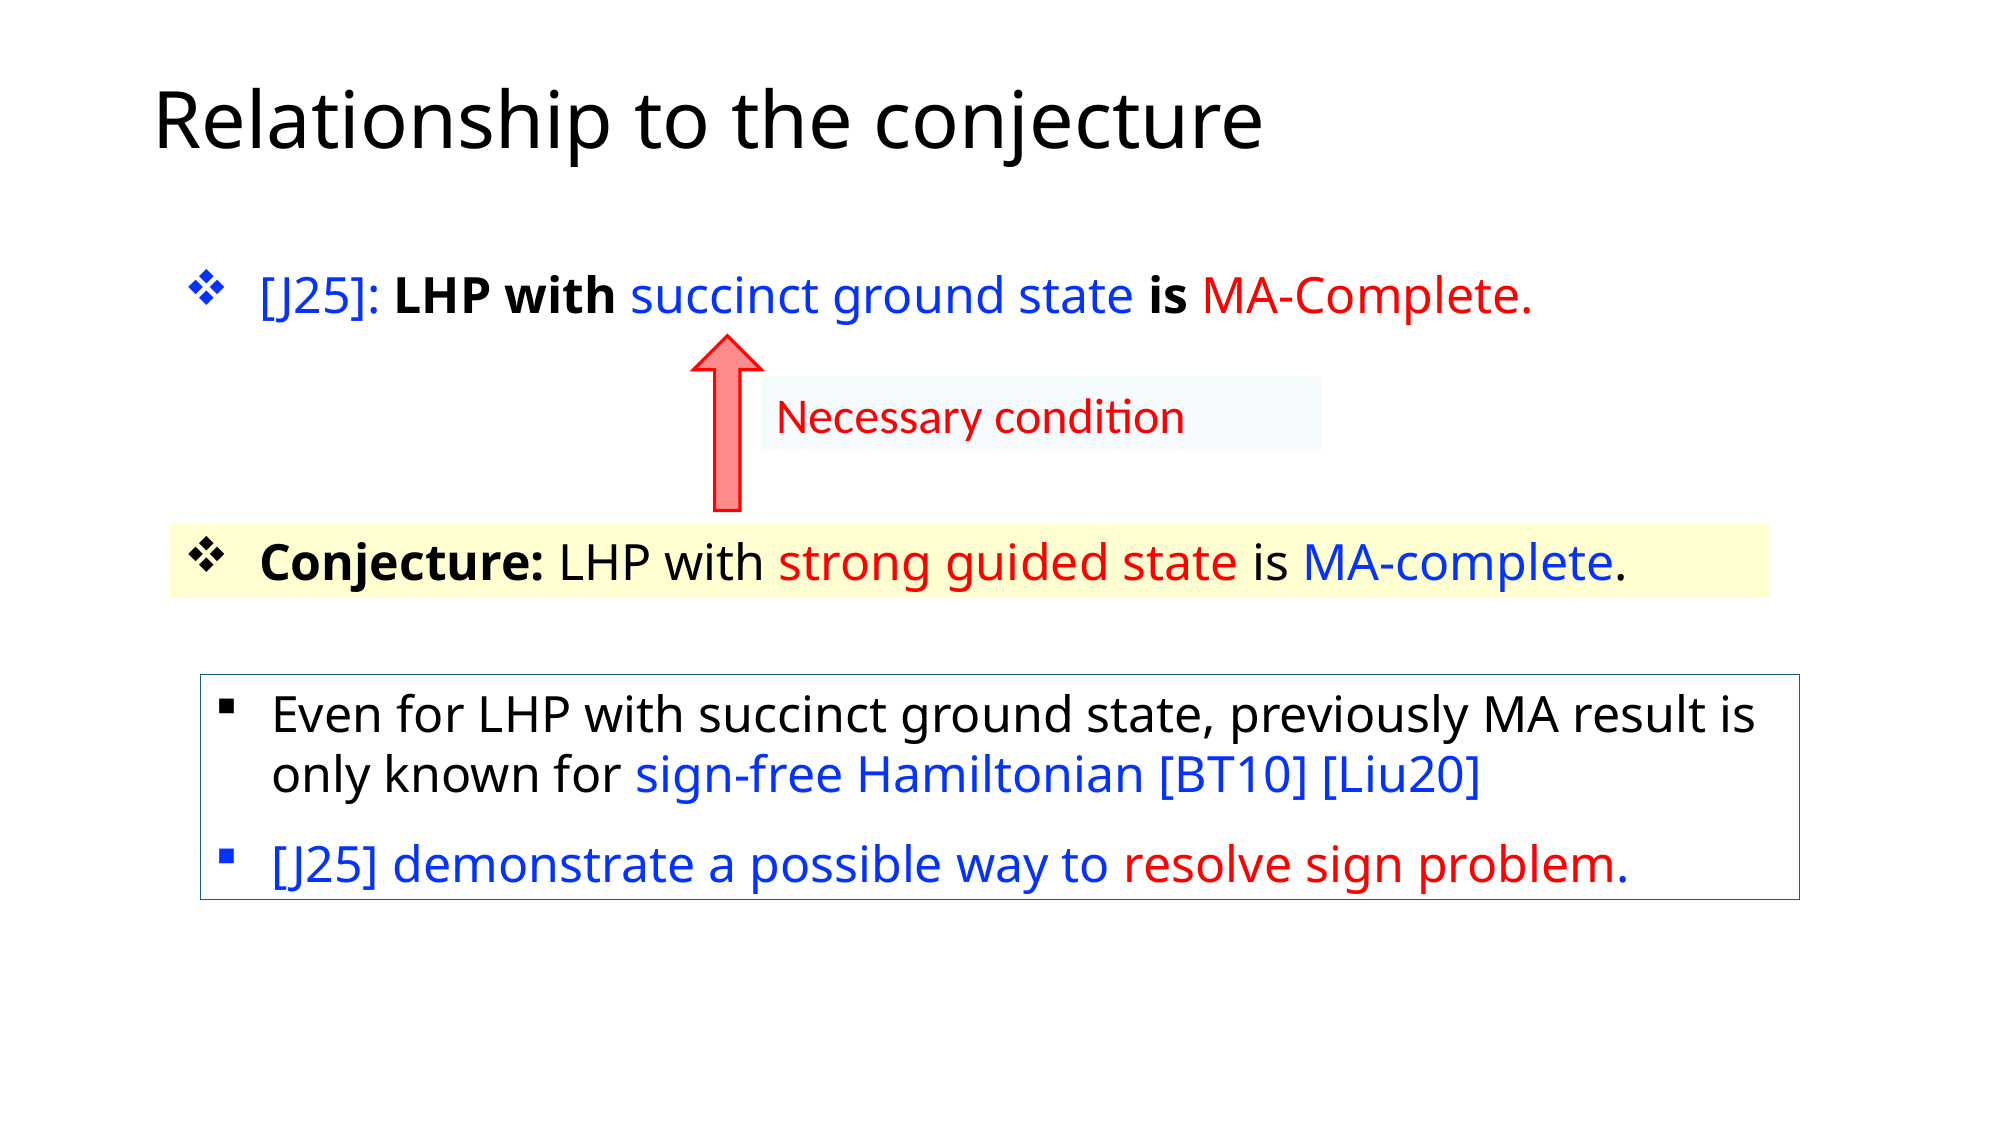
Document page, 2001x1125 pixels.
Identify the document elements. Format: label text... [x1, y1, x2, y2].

text_box [J25]: LHP with succinct ground state is MA-Complete. [169, 256, 1769, 332]
text_box Even for LHP with succinct ground state, previously MA result is only known for sign-free Hamiltonian [BT10] [Liu20] [J25] demonstrate a possible way to resolve sign problem. [200, 674, 1800, 900]
text_box Necessary condition [761, 376, 1321, 451]
title Relationship to the conjecture [137, 14, 1863, 232]
text_box Conjecture: LHP with strong guided state is MA-complete. [169, 523, 1769, 598]
text_box [689, 333, 766, 513]
